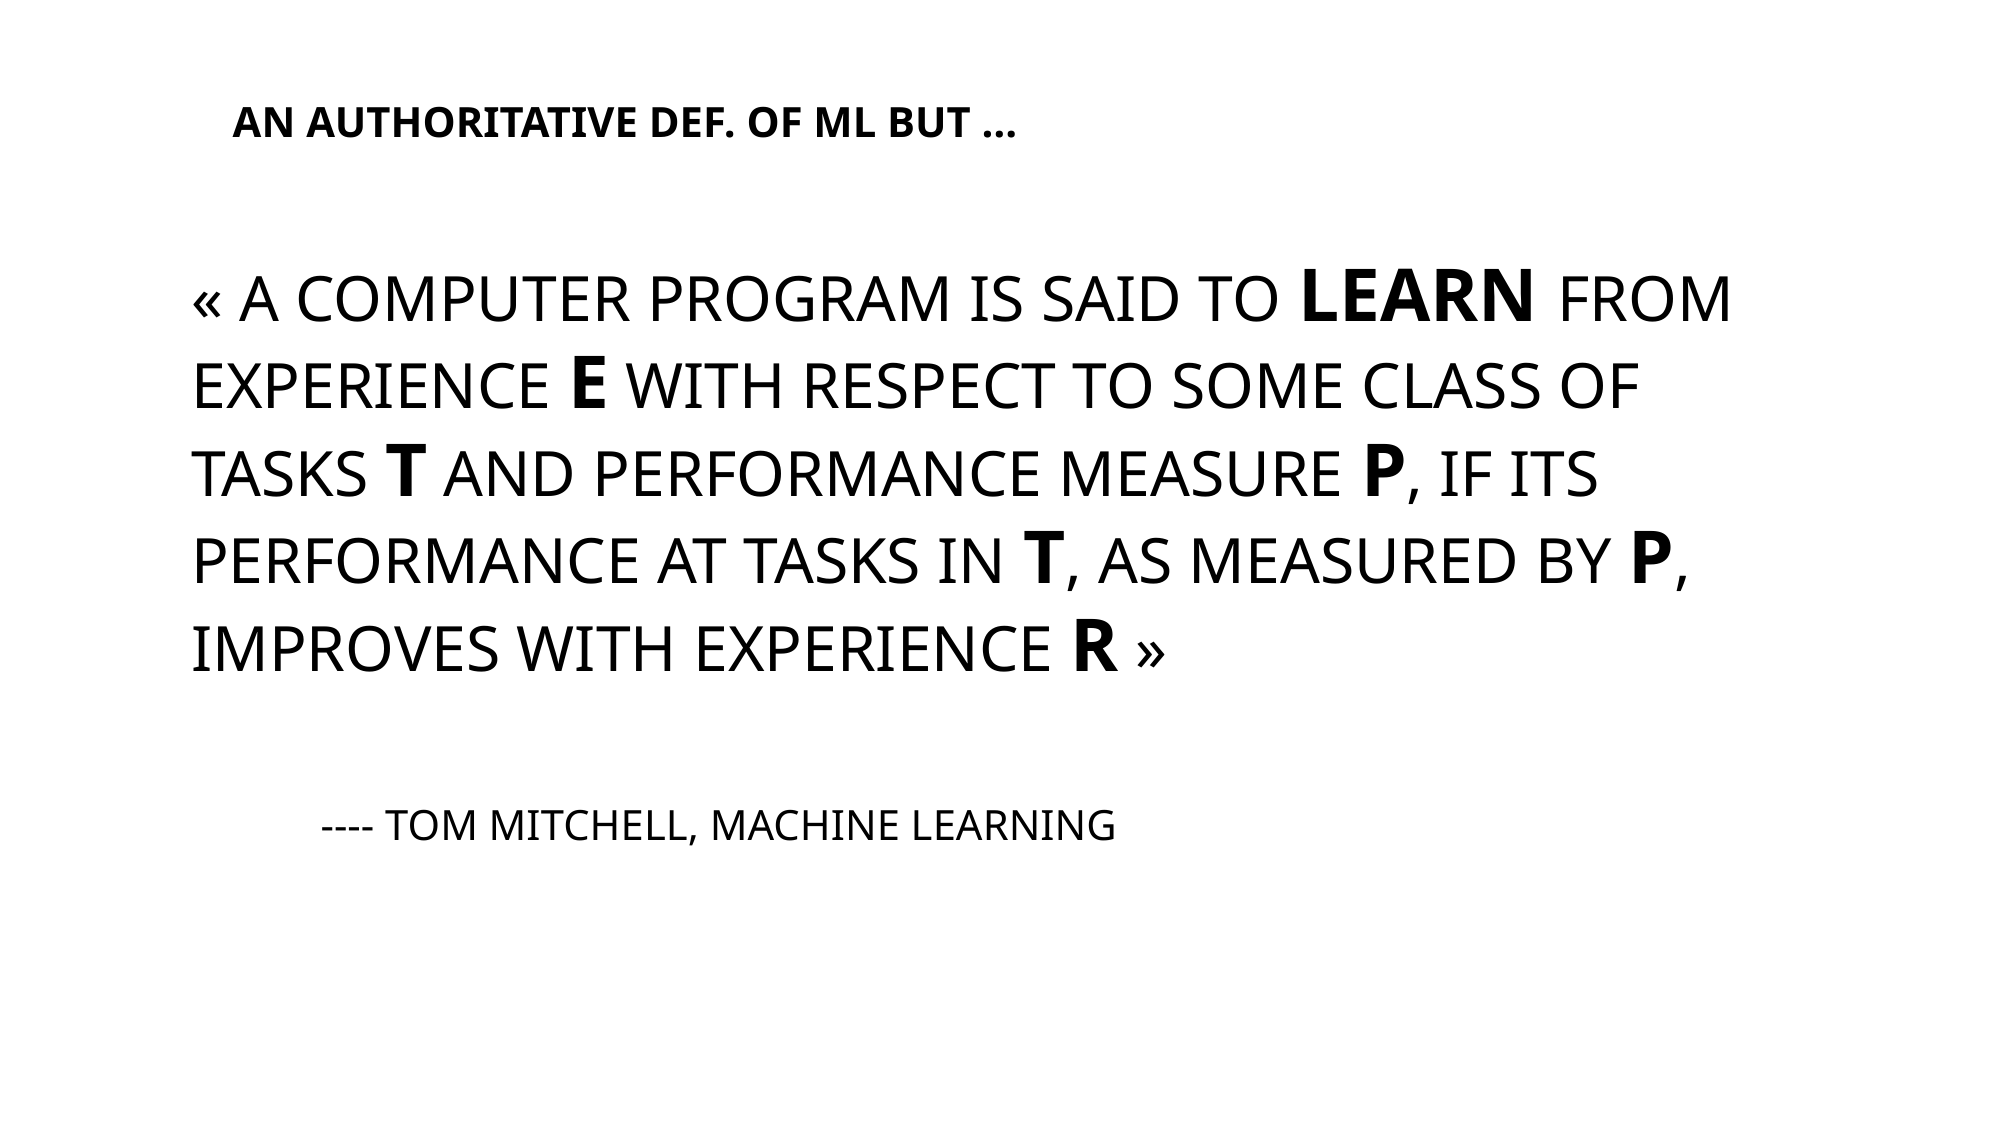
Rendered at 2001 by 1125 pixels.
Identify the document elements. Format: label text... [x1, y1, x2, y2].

text_box AN AUTHORITATIVE DEF. OF ML BUT … [217, 88, 1033, 154]
text_box « A COMPUTER PROGRAM IS SAID TO LEARN FROM EXPERIENCE E WITH RESPECT TO SOME CLASS OF TASKS T AND PERFORMANCE MEASURE P, IF ITS PERFORMANCE AT TASKS IN T, AS MEASURED BY P, IMPROVES WITH EXPERIENCE R » [176, 240, 1789, 694]
text_box ---- TOM MITCHELL, MACHINE LEARNING [305, 791, 1144, 856]
